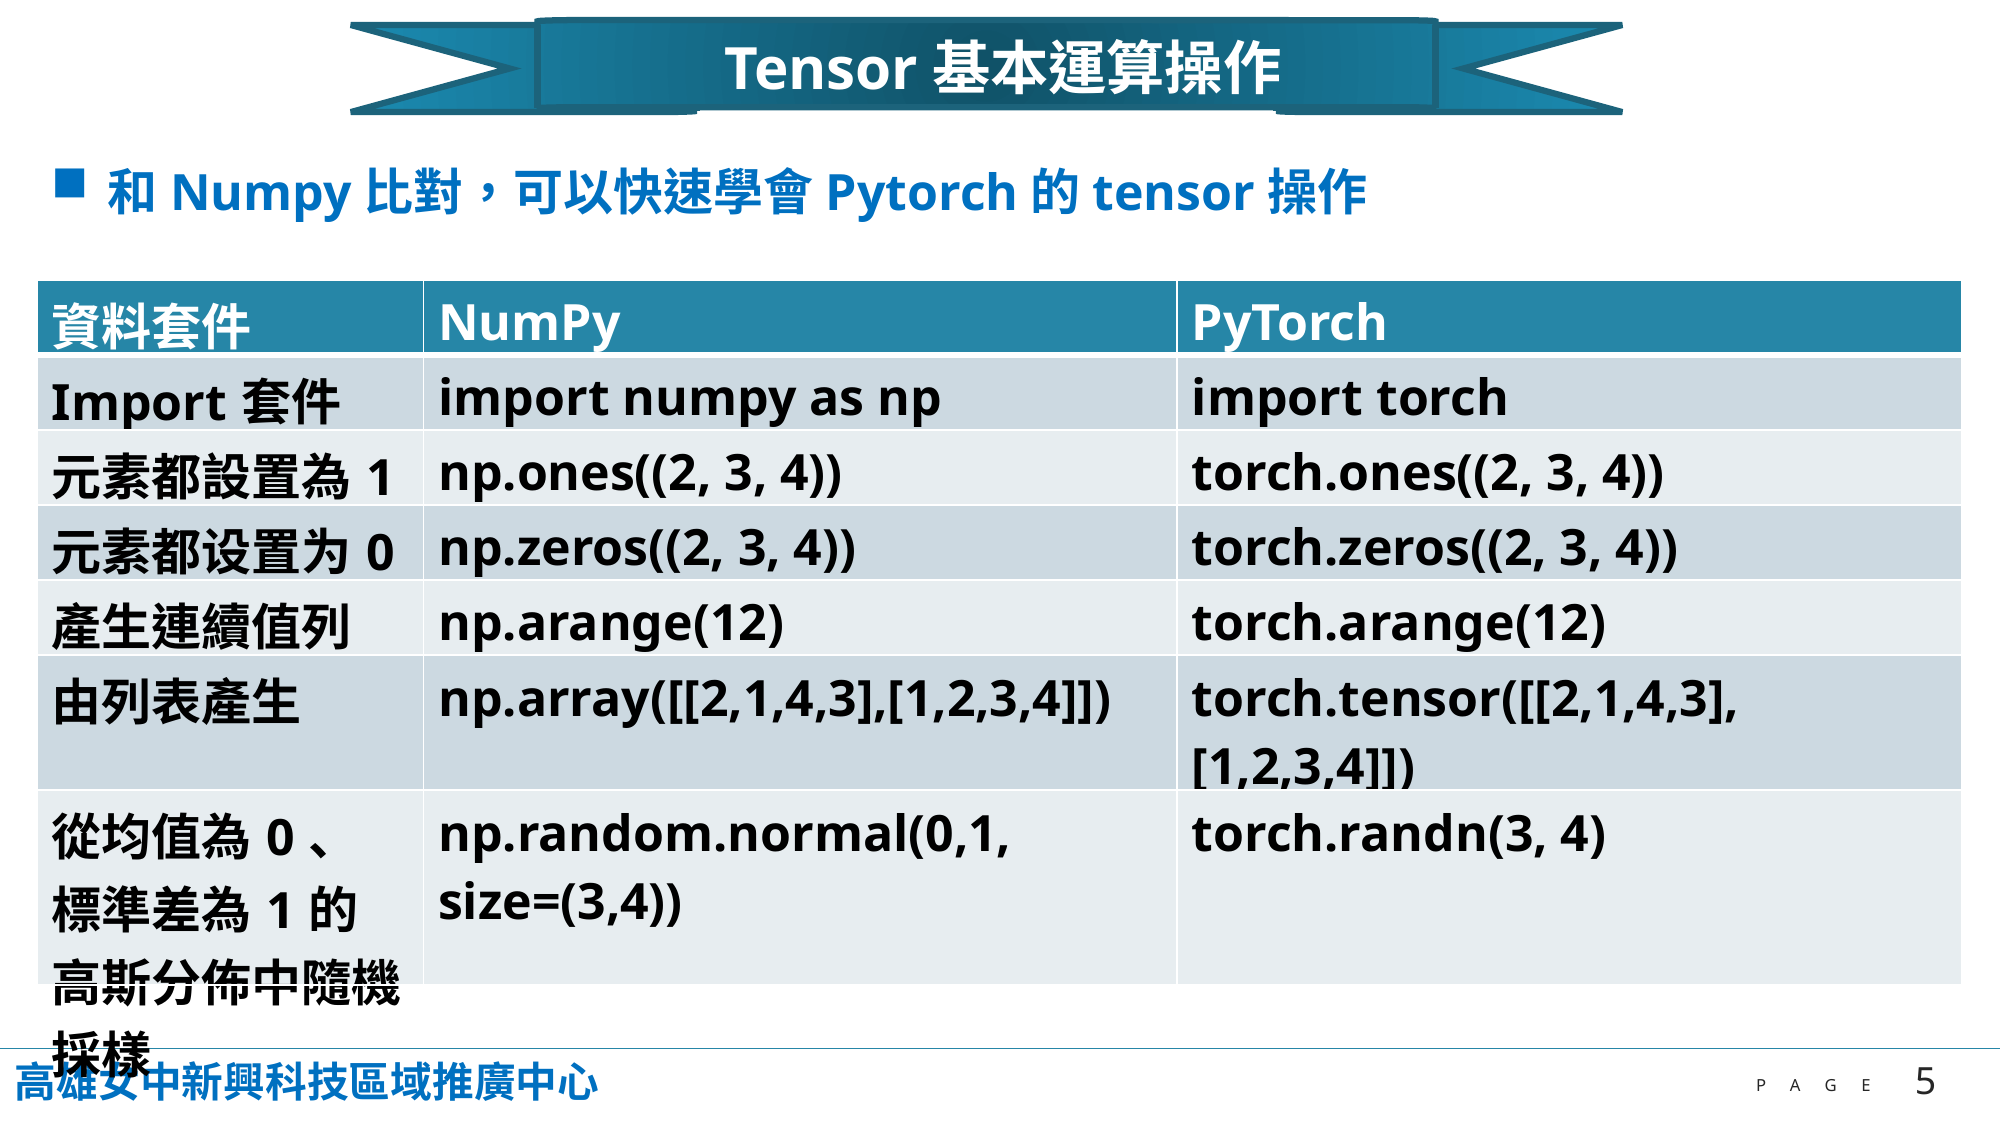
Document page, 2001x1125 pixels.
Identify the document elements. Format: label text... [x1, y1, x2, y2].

table_cell 由列表產生 [38, 656, 423, 789]
table_cell 元素都设置为0 [38, 506, 423, 579]
table_cell 元素都設置為1 [38, 431, 423, 504]
table_cell Import套件 [38, 358, 423, 429]
table_cell 產生連續值列 [38, 581, 423, 654]
table_cell torch.zeros((2, 3, 4)) [1178, 506, 1961, 579]
table_header 資料套件 [38, 281, 423, 352]
table_cell torch.randn(3, 4) [1178, 791, 1961, 984]
table_header PyTorch [1178, 281, 1961, 352]
table_cell import numpy as np [424, 358, 1176, 429]
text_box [350, 20, 1623, 113]
table_header NumPy [424, 281, 1176, 352]
table_cell np.arange(12) [424, 581, 1176, 654]
table_cell torch.ones((2, 3, 4)) [1178, 431, 1961, 504]
table_cell np.array([[2,1,4,3],[1,2,3,4]]) [424, 656, 1176, 789]
table_cell np.random.normal(0,1, size=(3,4)) [424, 791, 1176, 984]
table_cell import torch [1178, 358, 1961, 429]
text_box 高雄女中新興科技區域推廣中心 [0, 1049, 636, 1113]
table_cell np.zeros((2, 3, 4)) [424, 506, 1176, 579]
table_cell torch.tensor([[2,1,4,3],[1,2,3,4]]) [1178, 656, 1961, 789]
table_cell np.ones((2, 3, 4)) [424, 431, 1176, 504]
text_box 和Numpy比對，可以快速學會Pytorch的tensor操作 [36, 152, 1943, 228]
table_cell torch.arange(12) [1178, 581, 1961, 654]
table_cell 從均值為0、標準差為1的高斯分佈中隨機採樣 [38, 791, 423, 984]
